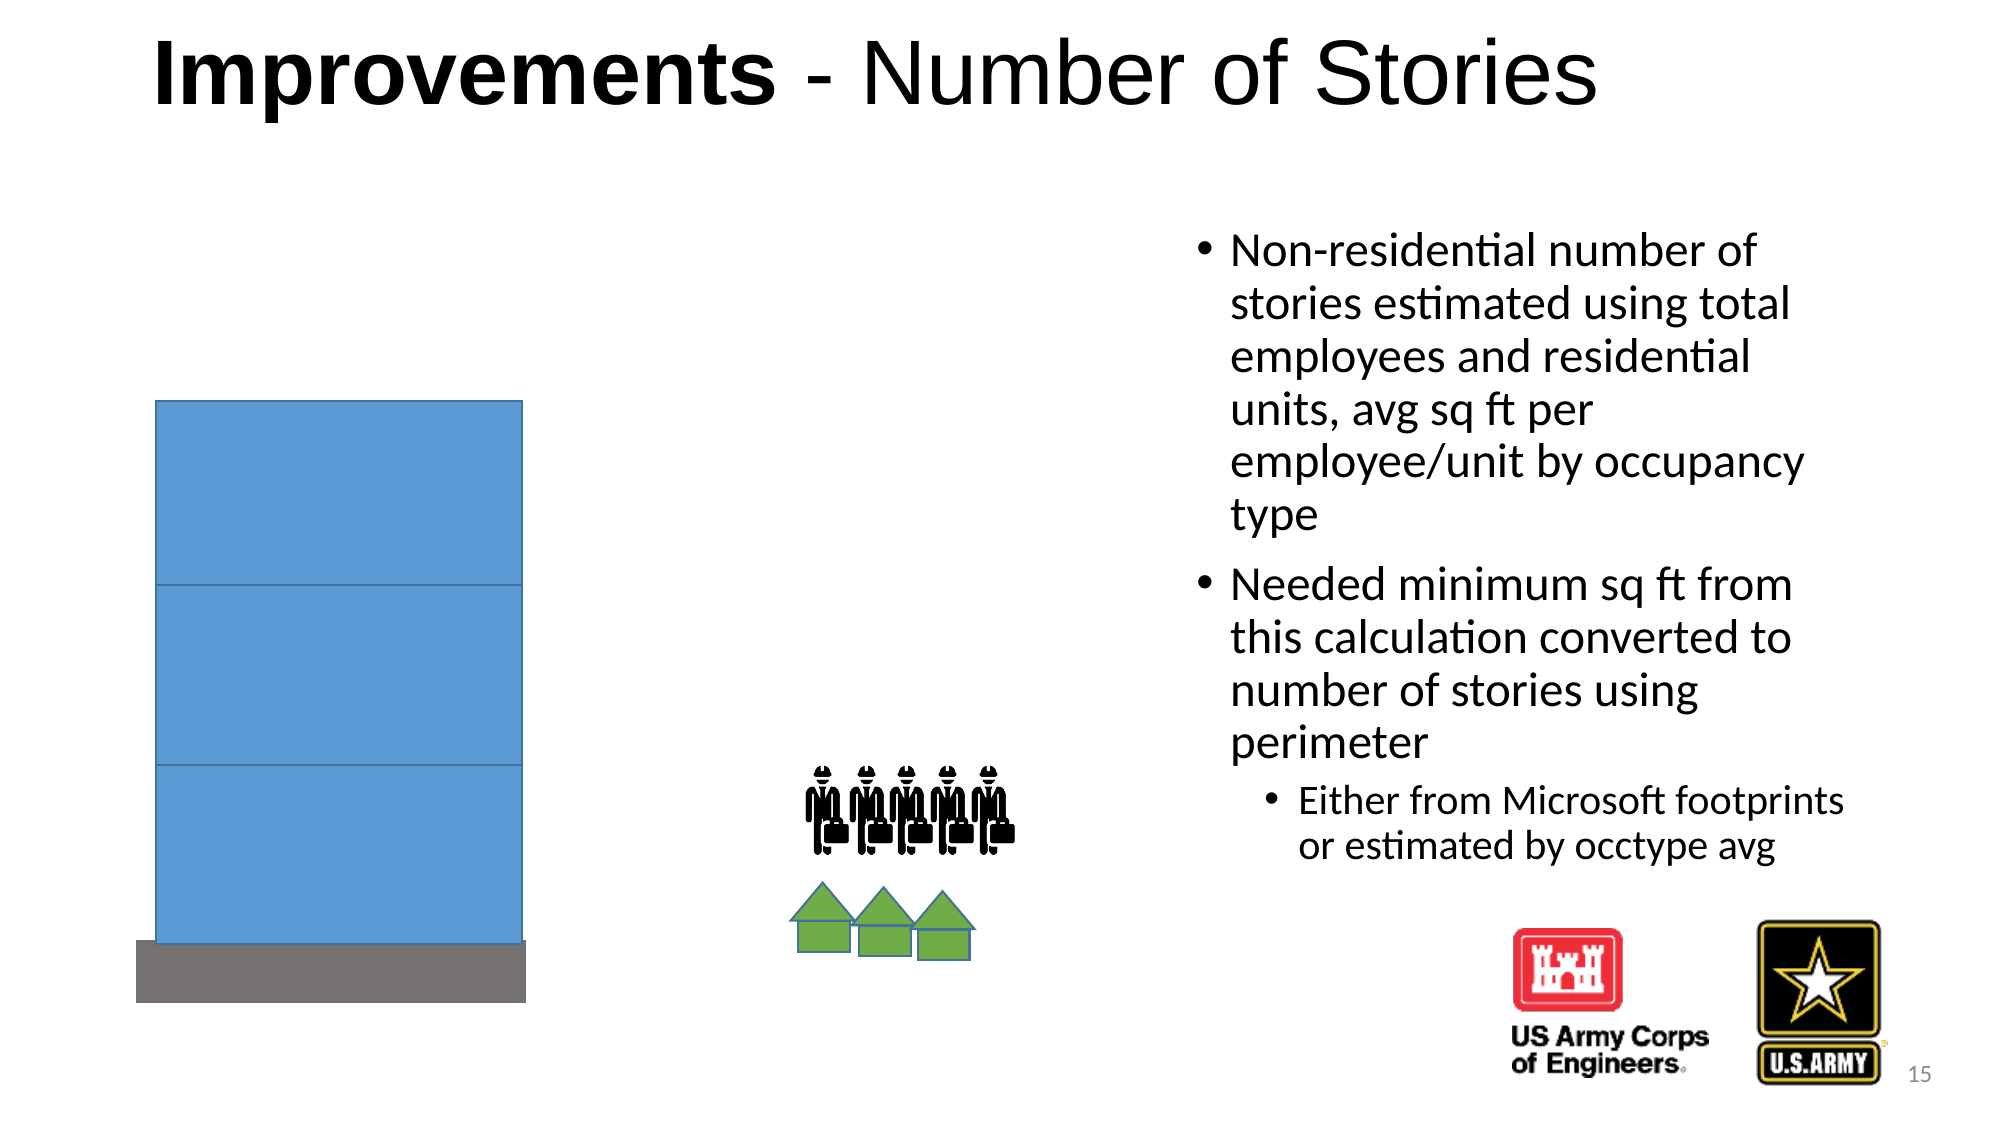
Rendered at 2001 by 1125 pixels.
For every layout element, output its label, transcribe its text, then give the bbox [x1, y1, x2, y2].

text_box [790, 882, 855, 952]
slide_number 15 [1497, 1042, 1948, 1103]
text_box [851, 887, 916, 957]
picture [794, 760, 1018, 860]
text_box [136, 940, 526, 1003]
text_box [155, 586, 523, 766]
text_box [155, 766, 523, 945]
picture [1512, 881, 1950, 1125]
list Non-residential number of stories estimated using total employees and residential units, avg sq ft per employee/unit by occupancy type Needed minimum sq ft from this calculation converted to number of stories using perimeter Either from Microsoft footprints or estimated by occtype avg [1181, 217, 1863, 918]
text_box [155, 400, 523, 586]
title Improvements - Number of Stories [137, 0, 1863, 150]
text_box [910, 891, 975, 961]
